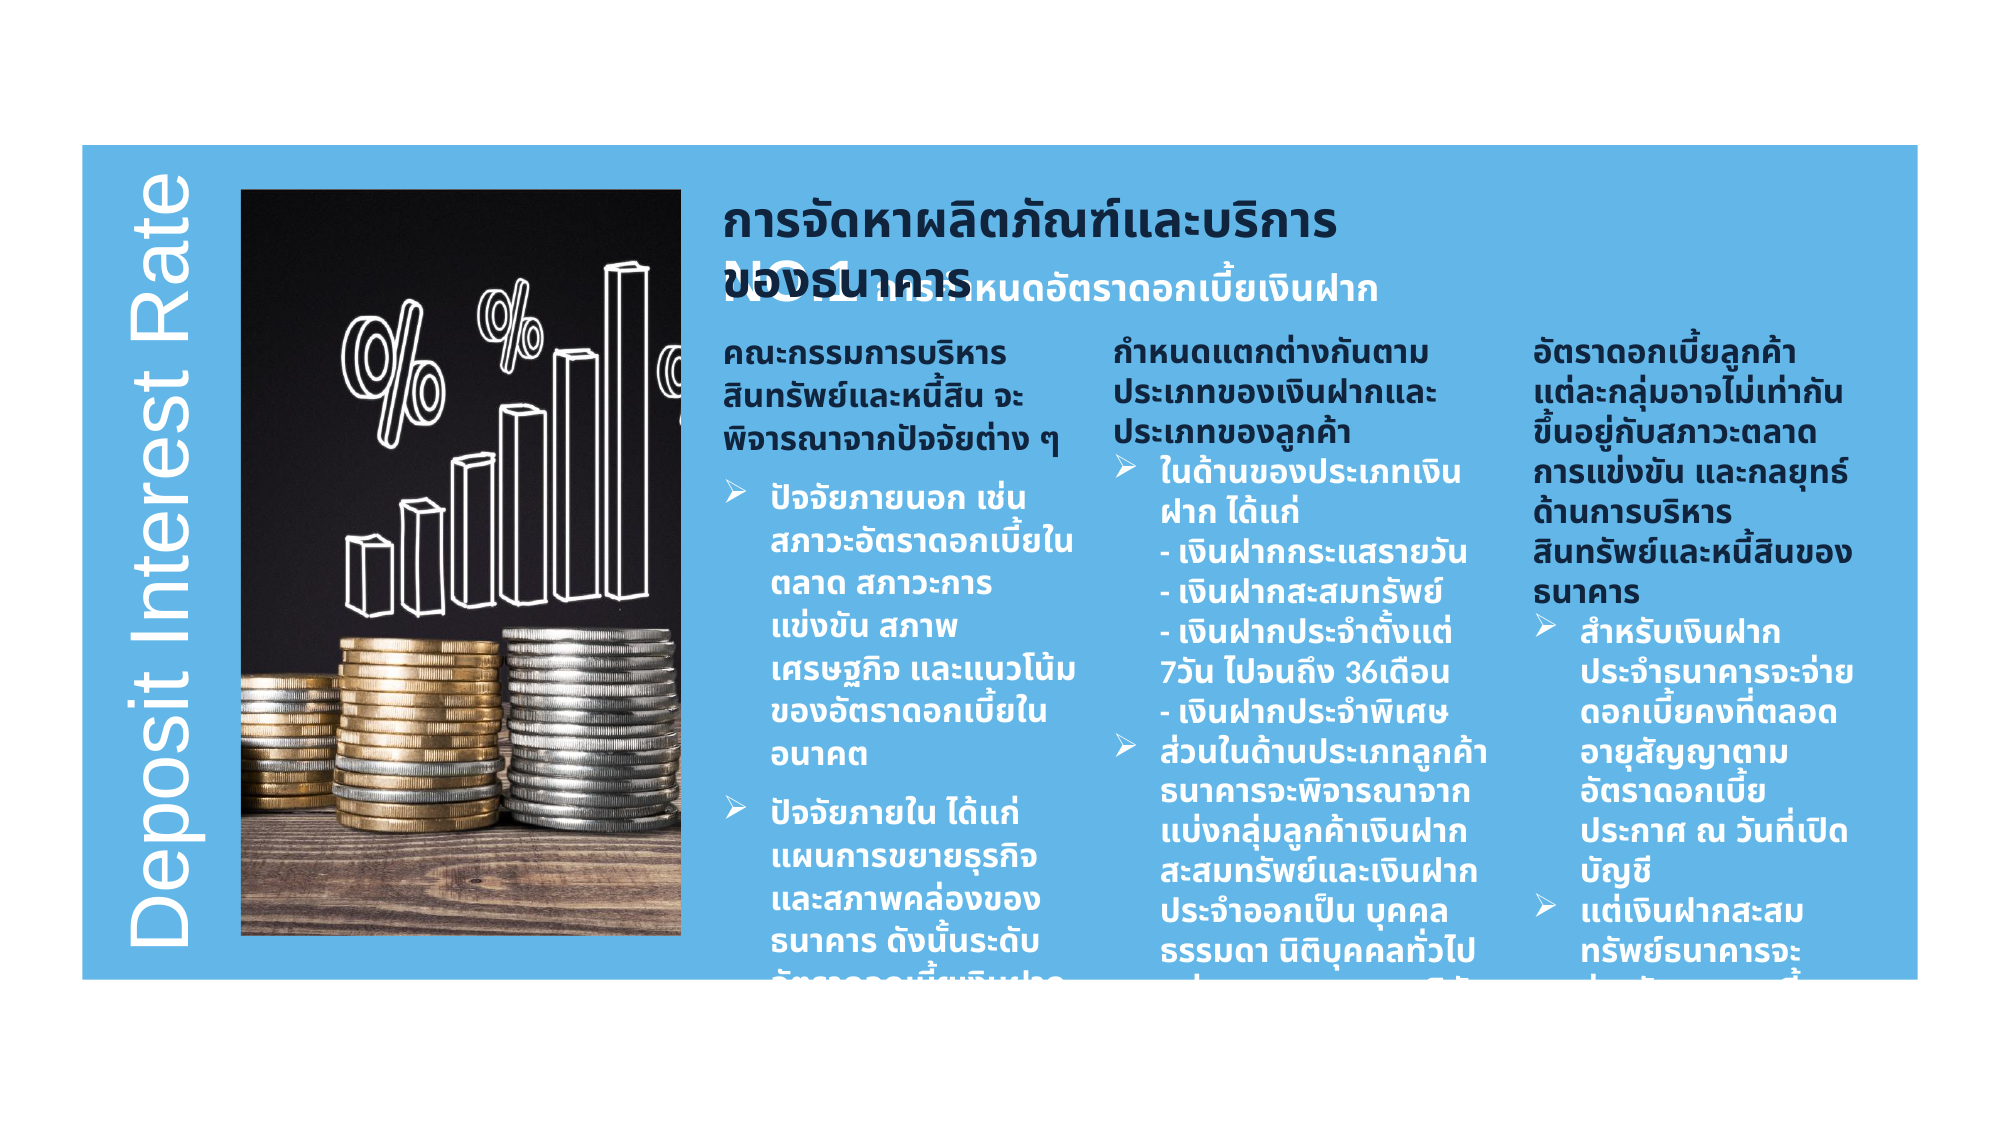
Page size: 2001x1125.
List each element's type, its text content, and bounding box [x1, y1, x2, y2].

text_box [708, 179, 1871, 945]
picture [240, 189, 681, 936]
text_box Deposit Interest Rate [97, 146, 213, 979]
